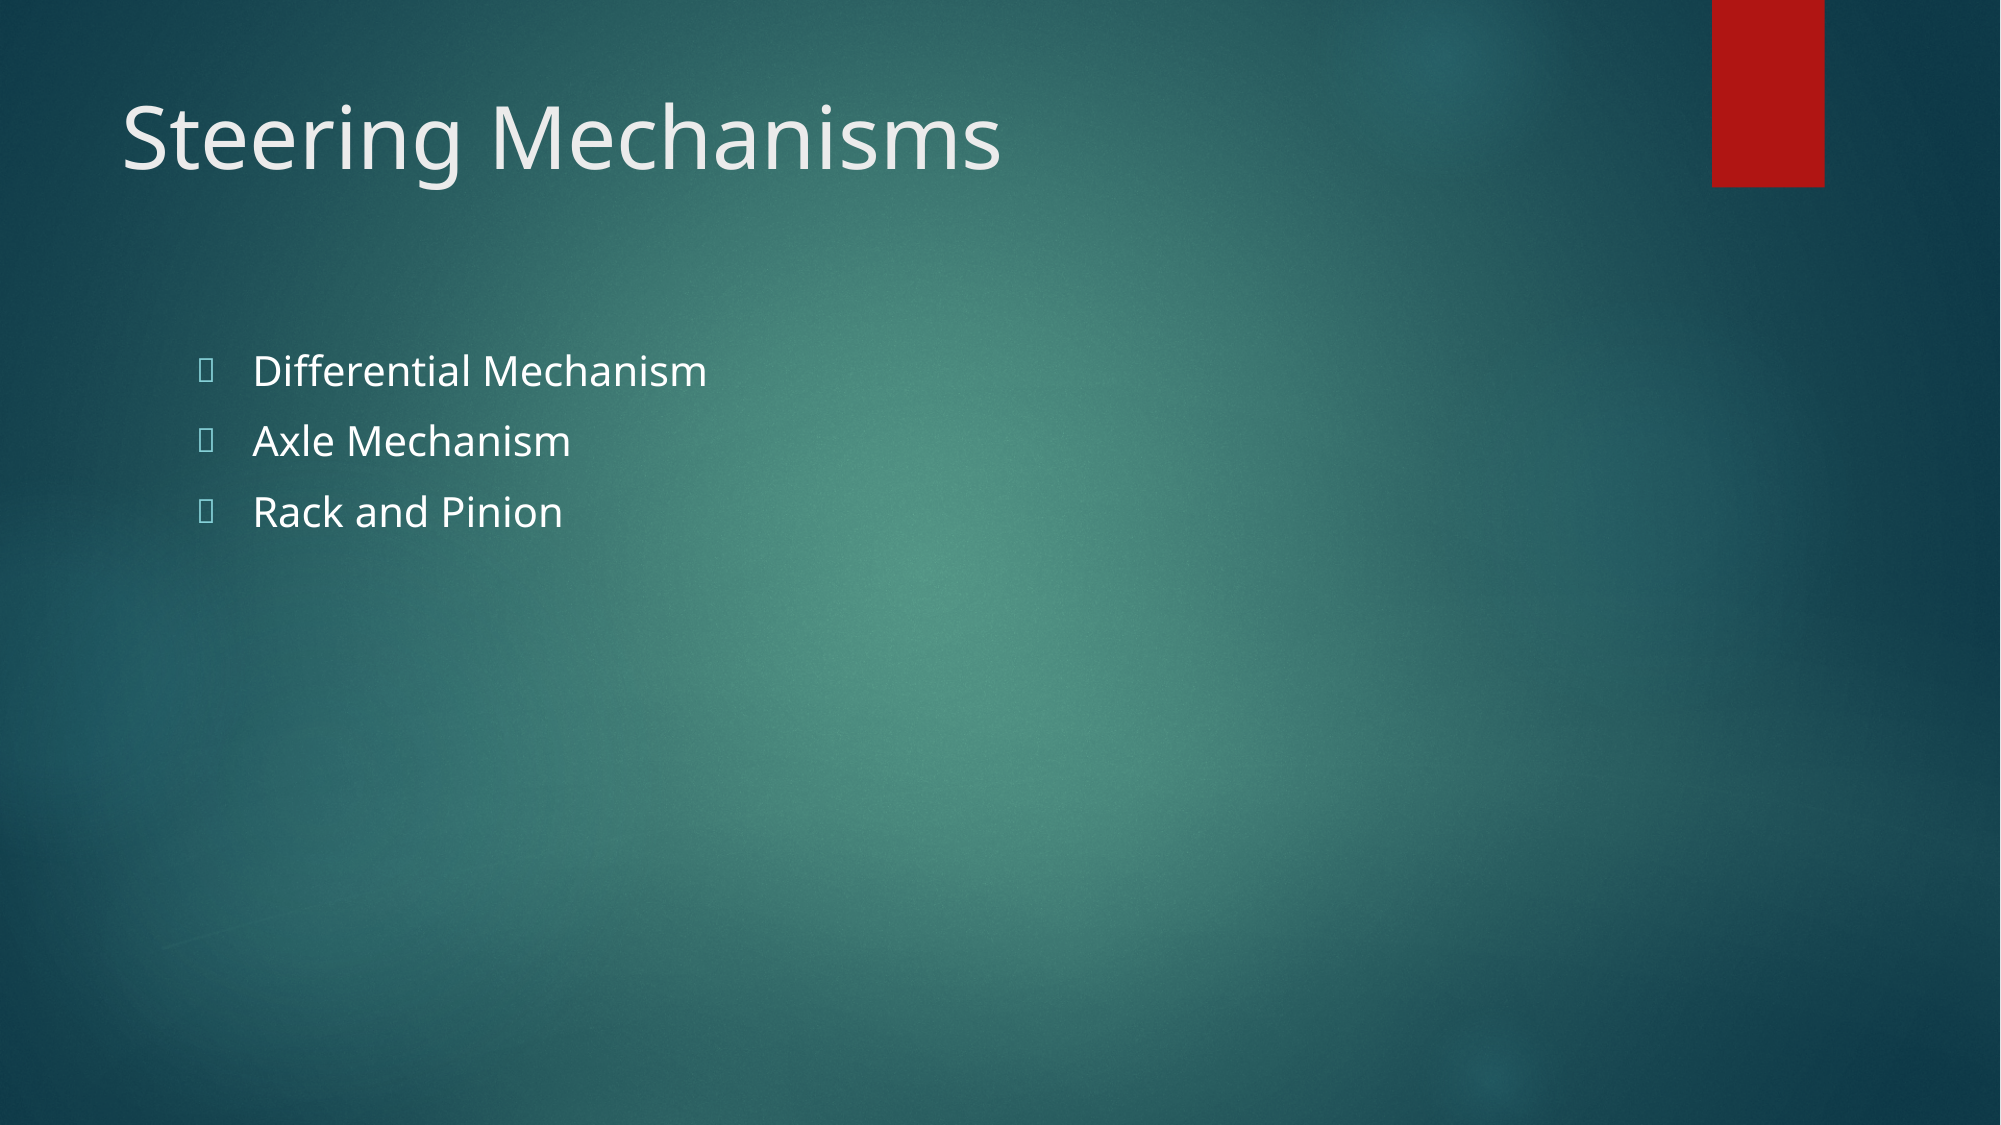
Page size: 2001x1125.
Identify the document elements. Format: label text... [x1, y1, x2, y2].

list Differential Mechanism Axle Mechanism Rack and Pinion [181, 336, 1649, 1025]
picture [0, 0, 2001, 1125]
title Steering Mechanisms [106, 74, 1649, 304]
